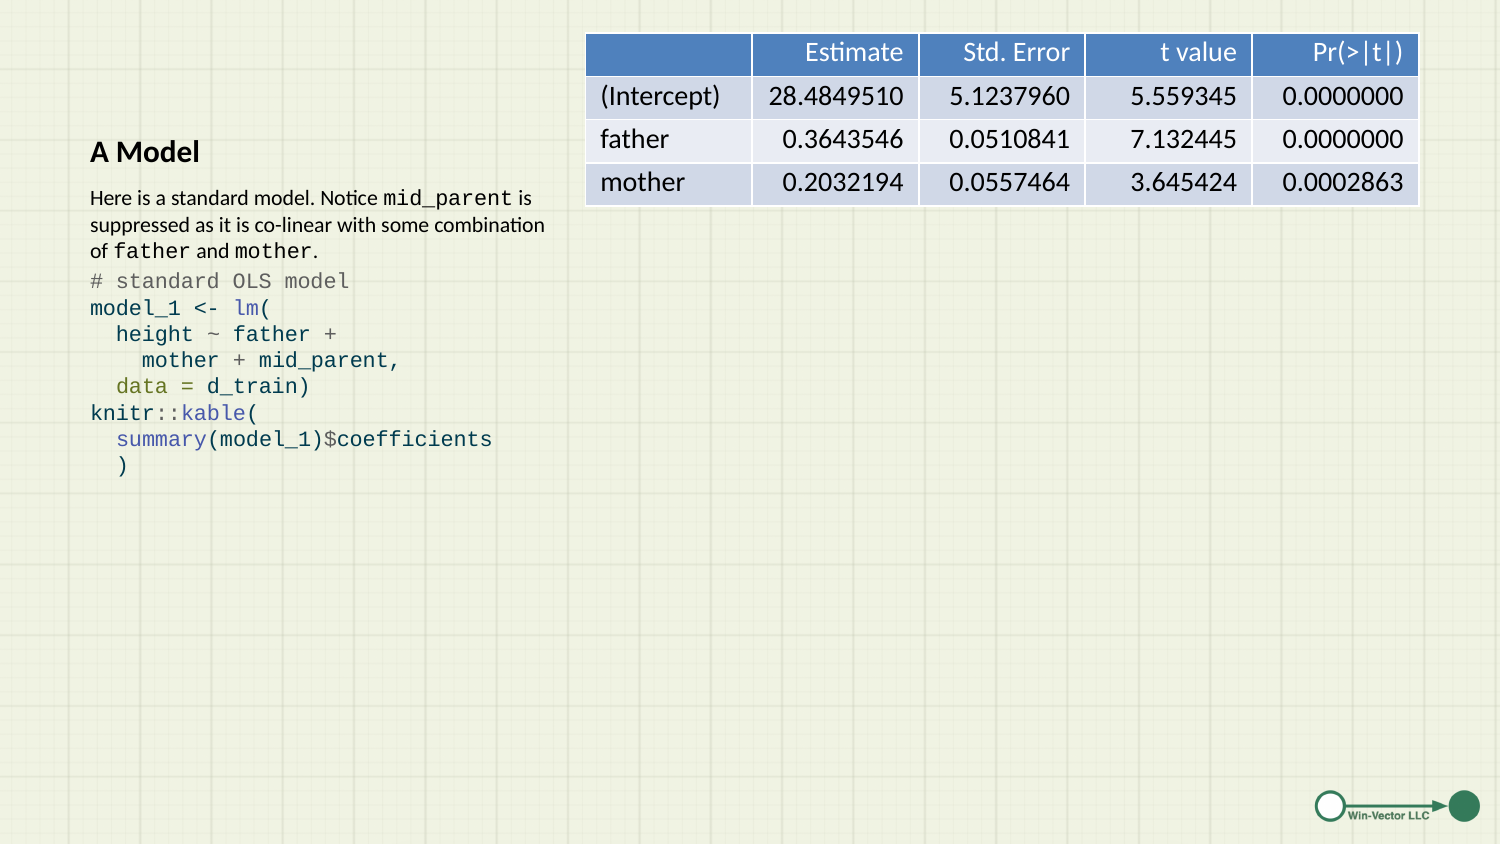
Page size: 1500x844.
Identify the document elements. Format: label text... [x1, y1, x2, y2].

table_cell 7.132445 [1086, 120, 1251, 162]
table_cell 5.559345 [1086, 77, 1251, 119]
table_cell mother [586, 164, 751, 205]
list Here is a standard model. Notice mid_parent is suppressed as it is co-linear with some combination of father and mother. # standard OLS model model_1 <- lm( height ~ father + mother + mid_parent, data = d_train) knitr::kable( summary(model_1)$coefficients ) [75, 176, 569, 754]
table_cell 0.0000000 [1253, 120, 1418, 162]
table_cell (Intercept) [586, 77, 751, 119]
table_cell 0.0510841 [920, 120, 1084, 162]
table_cell 0.0002863 [1253, 164, 1418, 205]
table_cell 5.1237960 [920, 77, 1084, 119]
table_cell 3.645424 [1086, 164, 1251, 205]
table_header [586, 34, 751, 76]
table_cell 0.0557464 [920, 164, 1084, 205]
picture [0, 0, 1500, 844]
table_cell 0.0000000 [1253, 77, 1418, 119]
table_header Std. Error [920, 34, 1084, 76]
table_cell 28.4849510 [753, 77, 918, 119]
title A Model [75, 33, 569, 176]
table_cell father [586, 120, 751, 162]
table_header t value [1086, 34, 1251, 76]
table_cell 0.2032194 [753, 164, 918, 205]
table_cell 0.3643546 [753, 120, 918, 162]
table_header Estimate [753, 34, 918, 76]
table_header Pr(>|t|) [1253, 34, 1418, 76]
